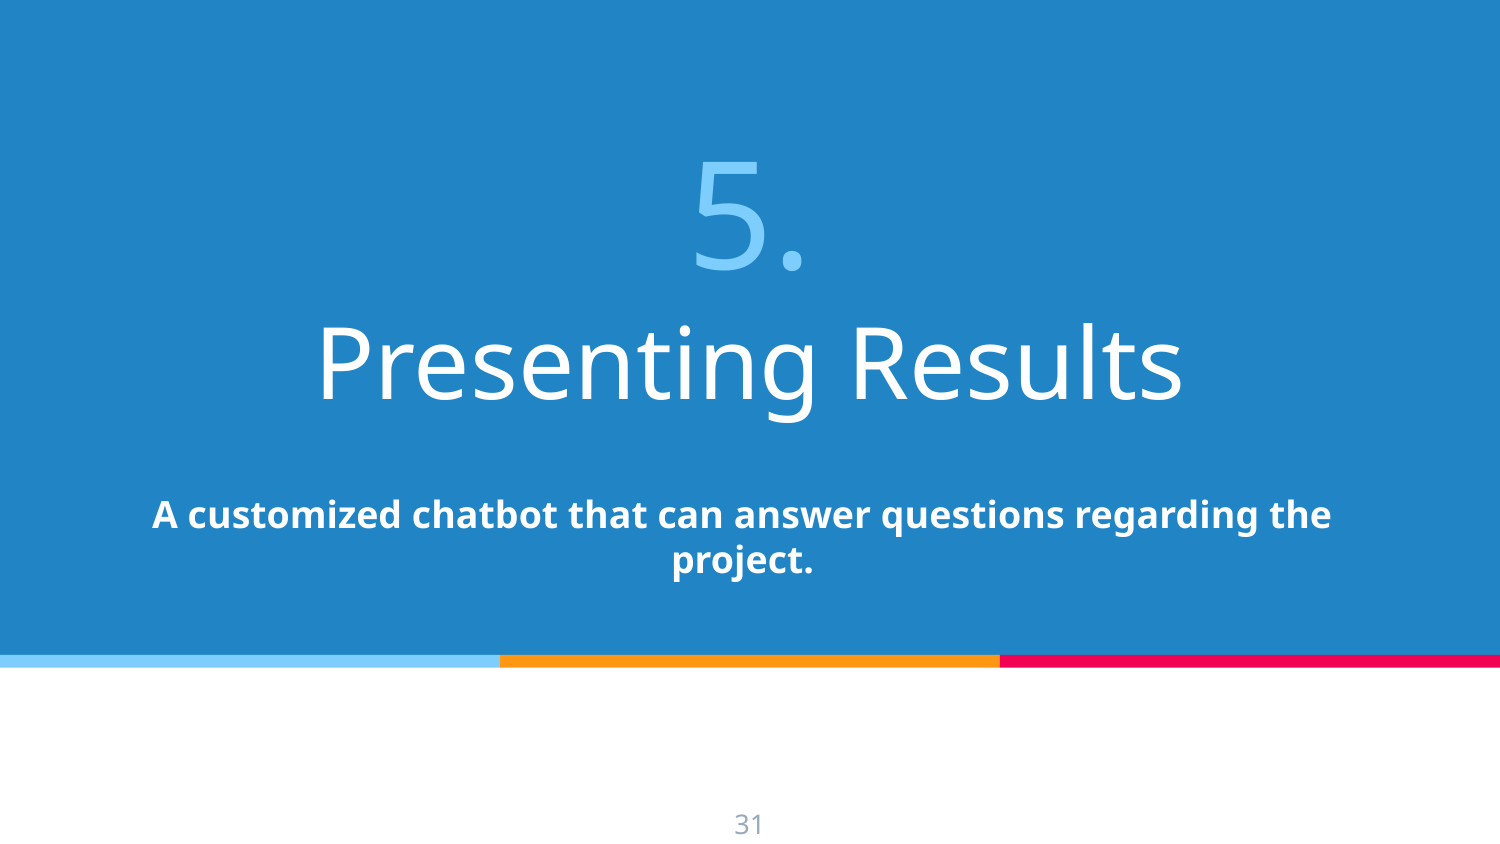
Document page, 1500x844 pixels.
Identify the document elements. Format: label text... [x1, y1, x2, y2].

slide_number ‹#› [0, 792, 1500, 844]
text_box A customized chatbot that can answer questions regarding the project. [109, 466, 1377, 607]
title 5. Presenting Results [112, 146, 1388, 393]
